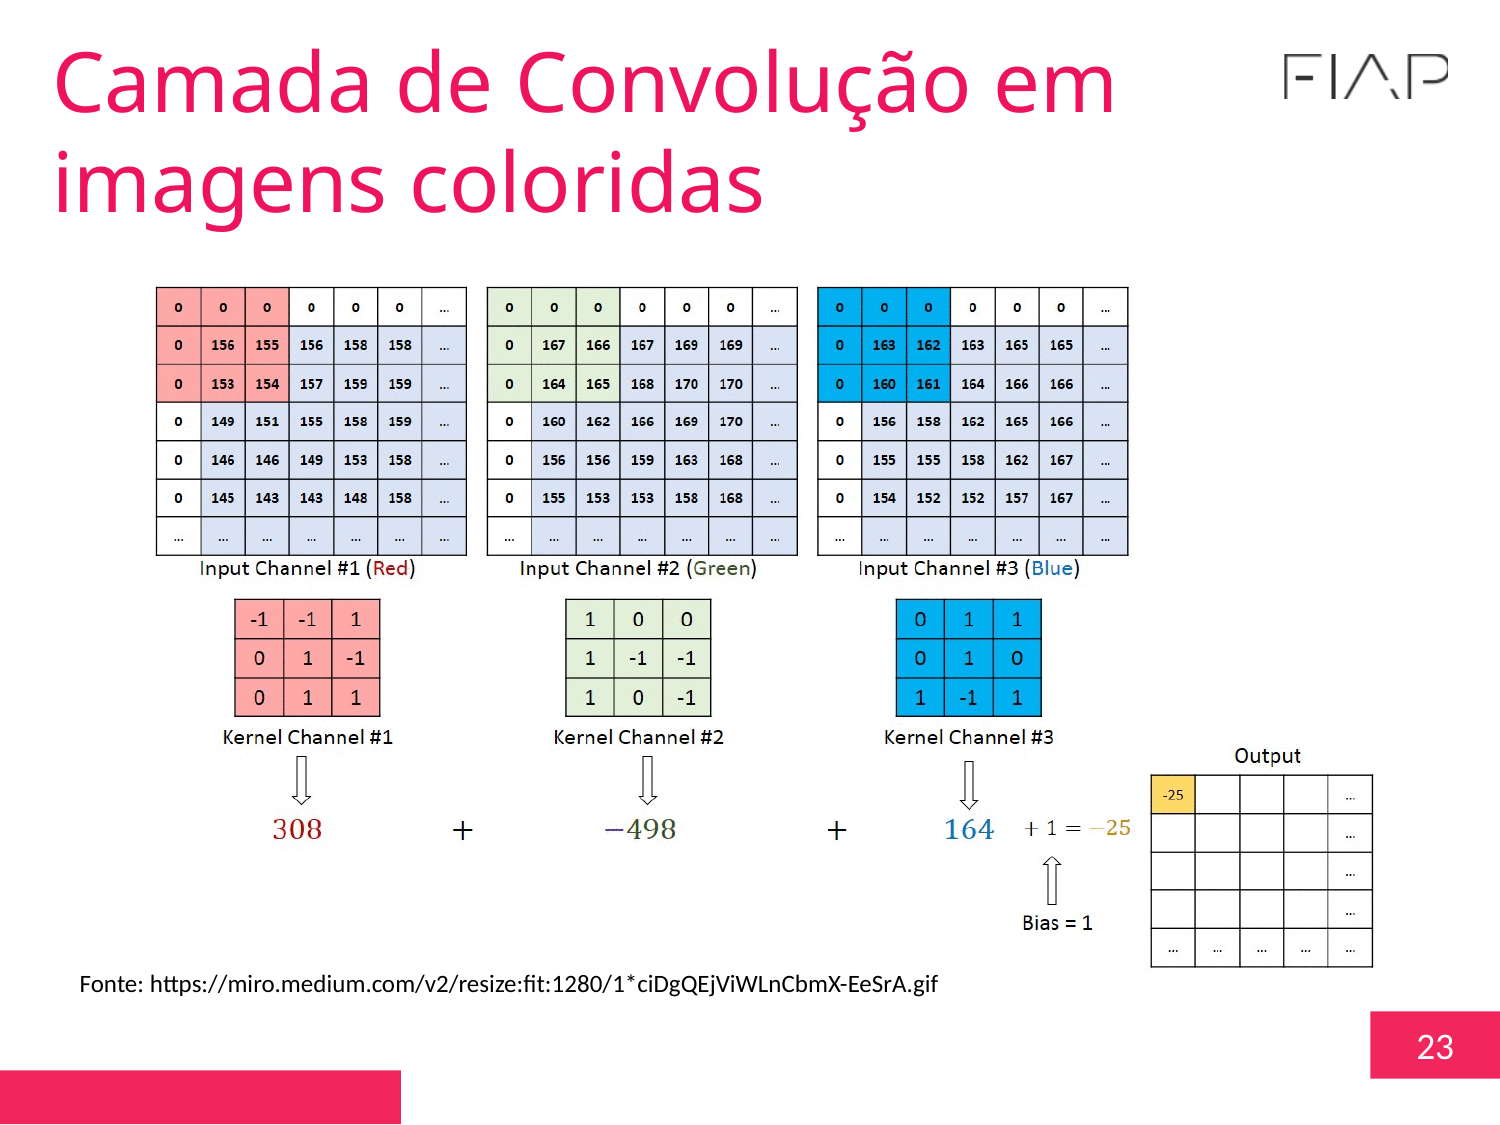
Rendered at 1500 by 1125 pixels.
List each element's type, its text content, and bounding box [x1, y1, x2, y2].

picture [147, 278, 1382, 974]
text_box Fonte: https://miro.medium.com/v2/resize:fit:1280/1*ciDgQEjViWLnCbmX-EeSrA.gif [64, 960, 1010, 1005]
text_box Camada de Convolução em imagens coloridas [37, 21, 1329, 237]
